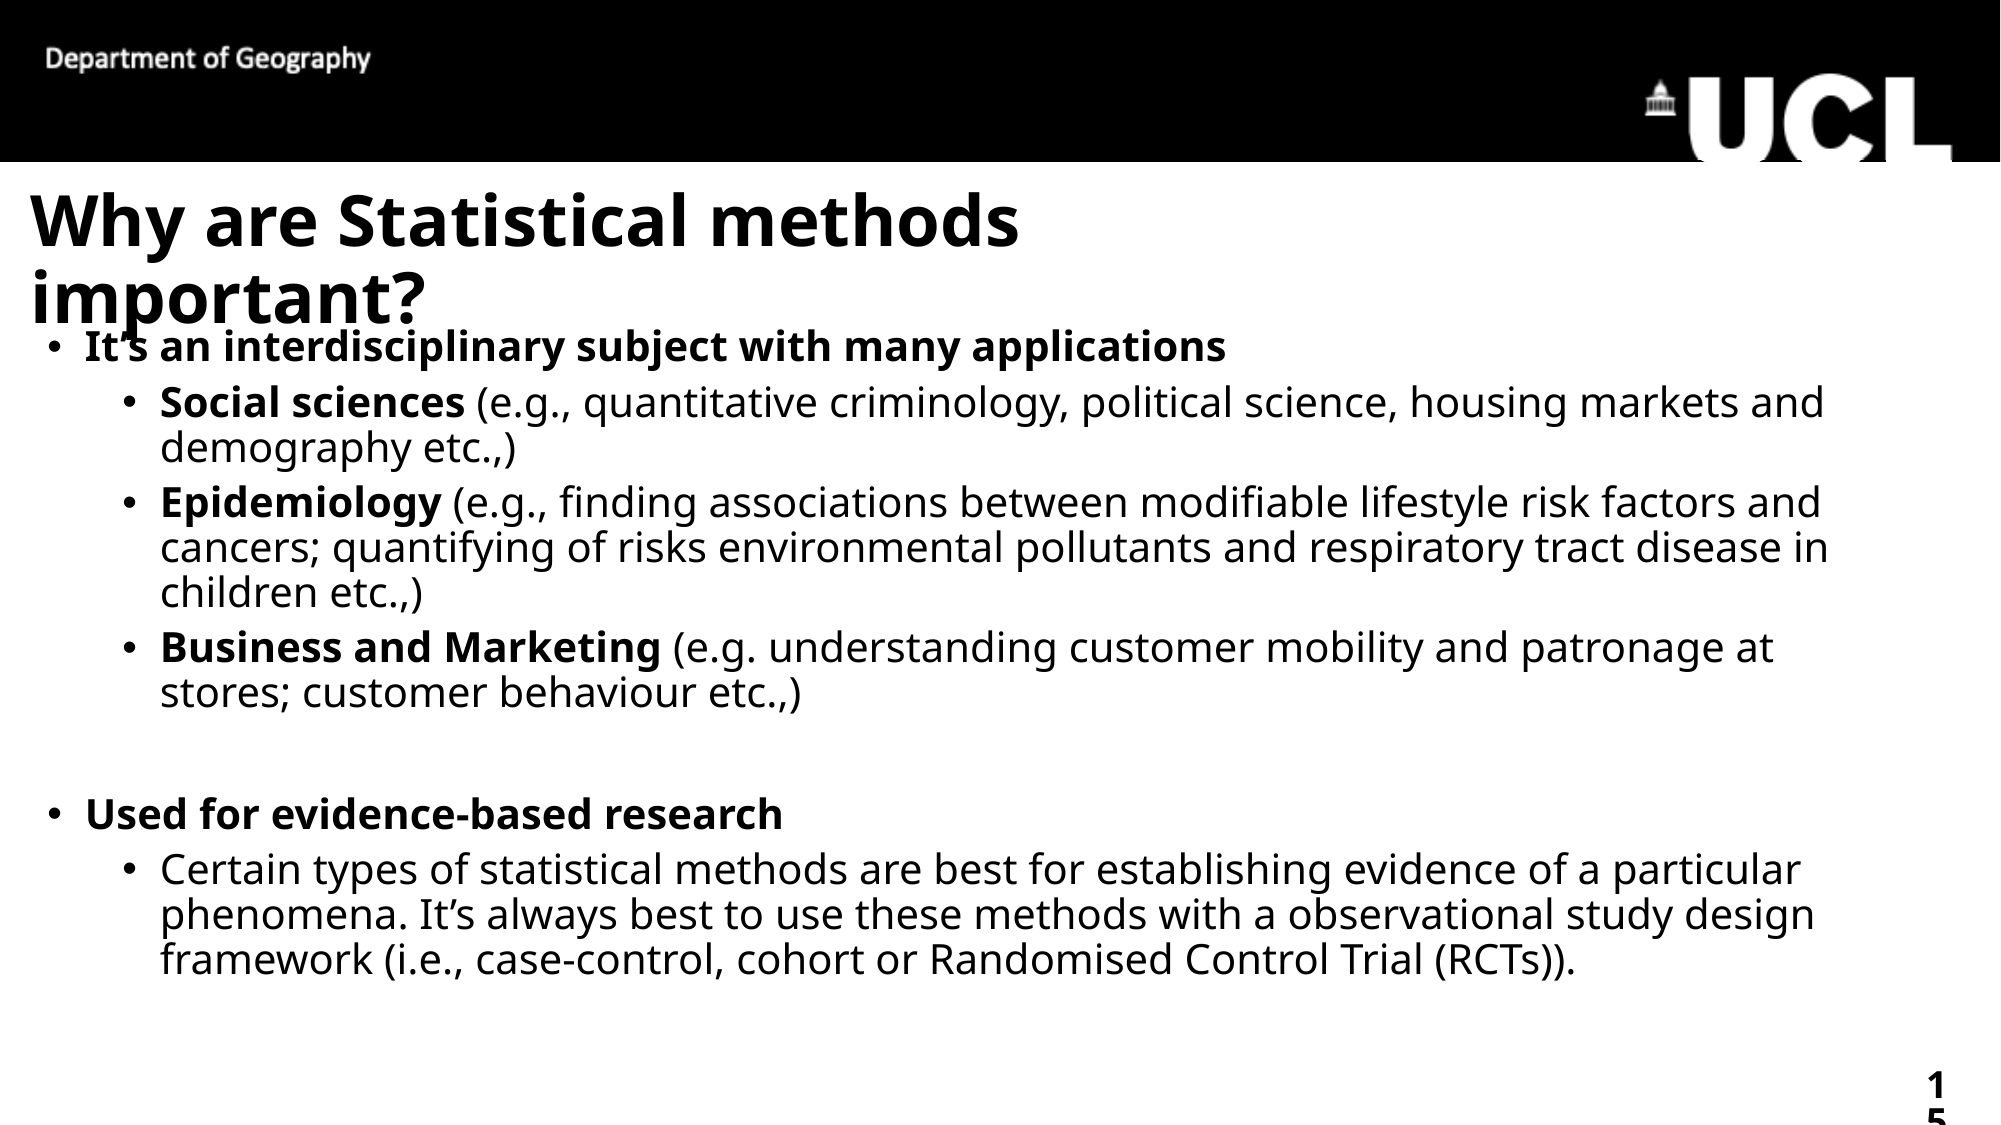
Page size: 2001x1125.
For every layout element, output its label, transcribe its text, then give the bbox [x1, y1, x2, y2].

text_box Why are Statistical methods important? [15, 178, 1380, 275]
picture [0, 0, 2000, 160]
text_box It’s an interdisciplinary subject with many applications Social sciences (e.g., quantitative criminology, political science, housing markets and demography etc.,) Epidemiology (e.g., finding associations between modifiable lifestyle risk factors and cancers; quantifying of risks environmental pollutants and respiratory tract disease in children etc.,) Business and Marketing (e.g. understanding customer mobility and patronage at stores; customer behaviour etc.,) Used for evidence-based research Certain types of statistical methods are best for establishing evidence of a particular phenomena. It’s always best to use these methods with a observational study design framework (i.e., case-control, cohort or Randomised Control Trial (RCTs)). [32, 318, 1927, 988]
text_box 15 [1911, 1051, 1983, 1122]
